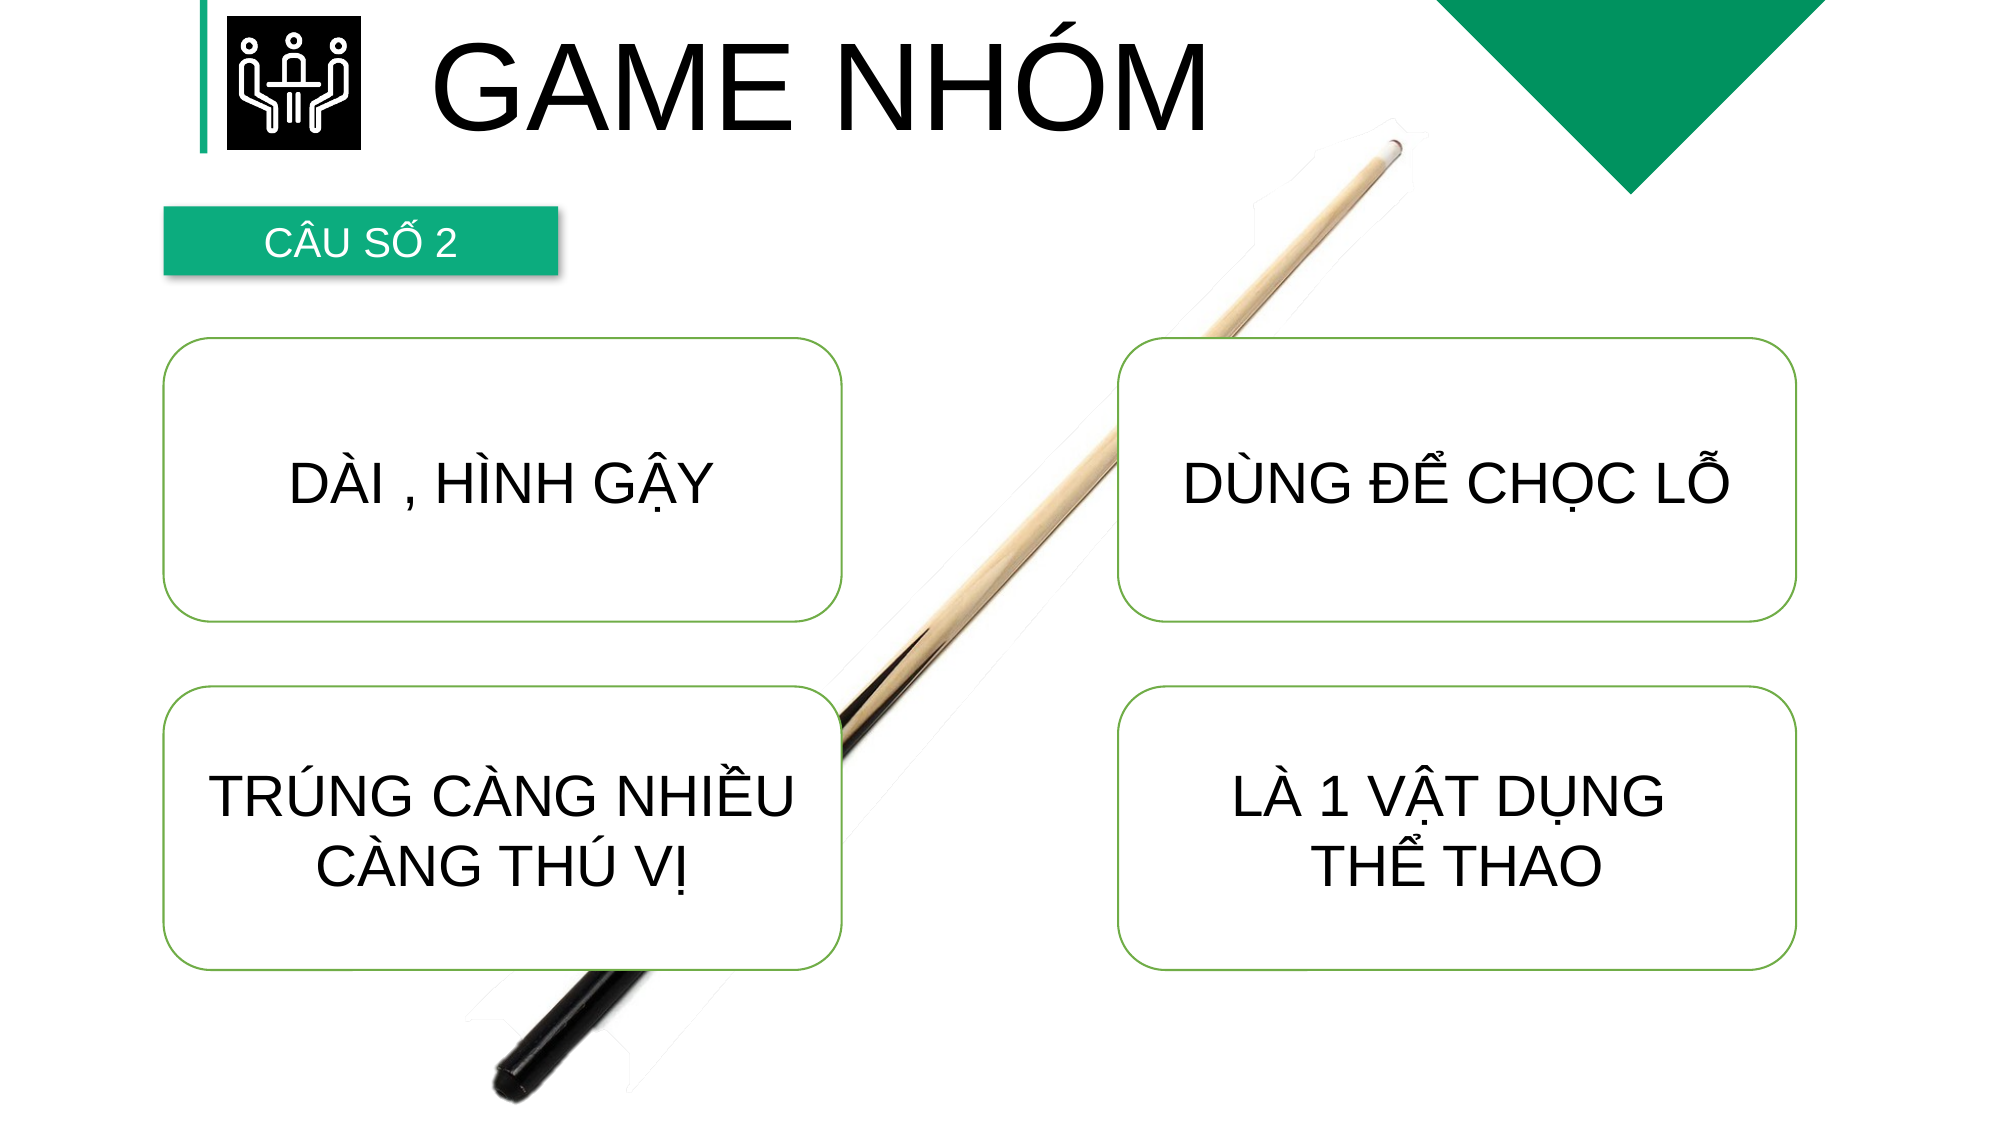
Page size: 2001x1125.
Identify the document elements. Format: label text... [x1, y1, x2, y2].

text_box GAME NHÓM [385, 0, 1258, 163]
picture [416, 98, 1463, 1125]
text_box [162, 273, 416, 277]
text_box [199, 0, 208, 154]
text_box TRÚNG CÀNG NHIỀU CÀNG THÚ VỊ [162, 685, 416, 972]
text_box LÀ 1 VẬT DỤNG THỂ THAO [1463, 685, 1798, 971]
text_box DÀI , HÌNH GẬY [162, 337, 416, 623]
picture [226, 15, 361, 150]
text_box DÙNG ĐỂ CHỌC LỖ [1463, 337, 1798, 623]
text_box CÂU SỐ 2 [85, 208, 416, 273]
